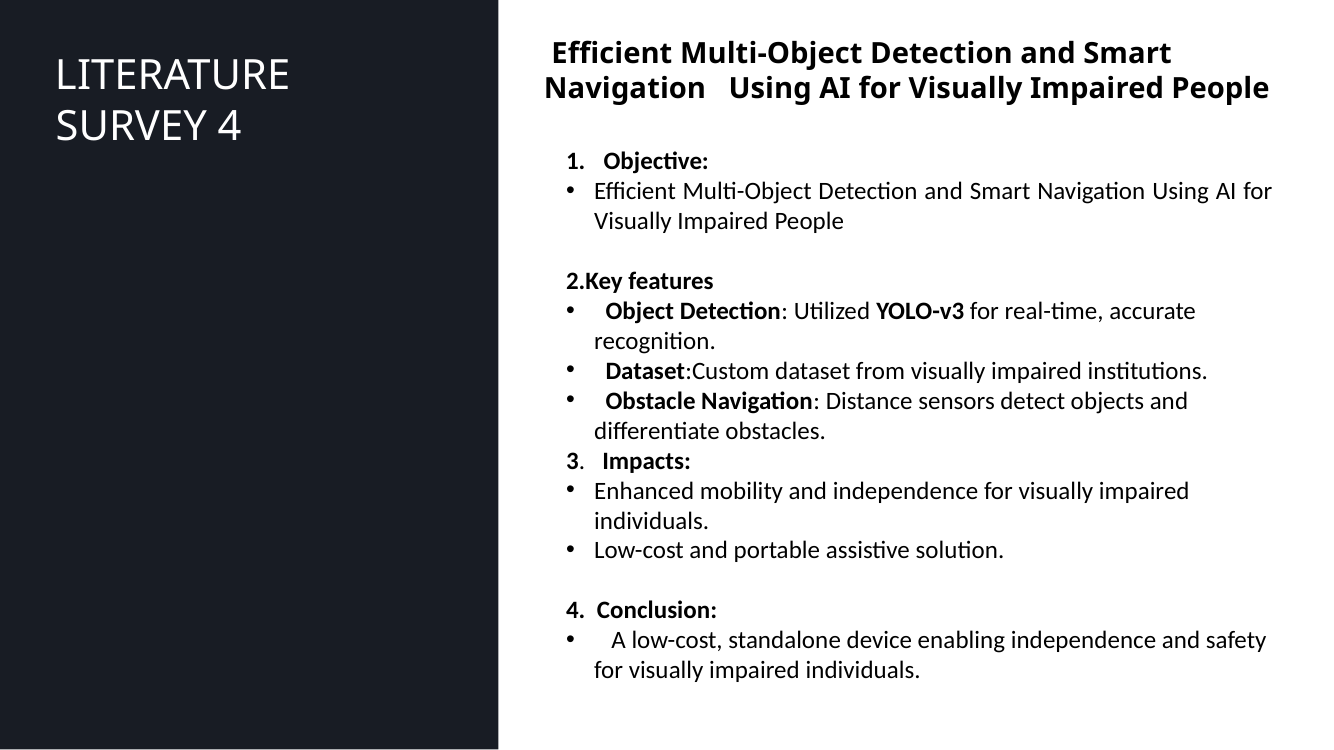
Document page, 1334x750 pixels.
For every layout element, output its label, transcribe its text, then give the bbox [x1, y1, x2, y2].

text_box Efficient Multi-Object Detection and Smart Navigation Using AI for Visually Impaired People [529, 26, 1305, 112]
title LITERATURE SURVEY 4 [52, 46, 404, 174]
text_box Objective: Efficient Multi-Object Detection and Smart Navigation Using AI for Visually Impaired People ​ 2.Key features Object Detection: Utilized YOLO-v3 for real-time, accurate recognition.​ Dataset:​Custom dataset from visually impaired institutions.​ Obstacle Navigation: Distance sensors detect objects and differentiate obstacles. 3. Impacts: Enhanced mobility and independence for visually impaired individuals.​ Low-cost and portable assistive solution.​ 4. Conclusion: A low-cost, standalone device enabling independence and safety for visually impaired individuals. [551, 137, 1317, 692]
text_box [0, 0, 499, 750]
